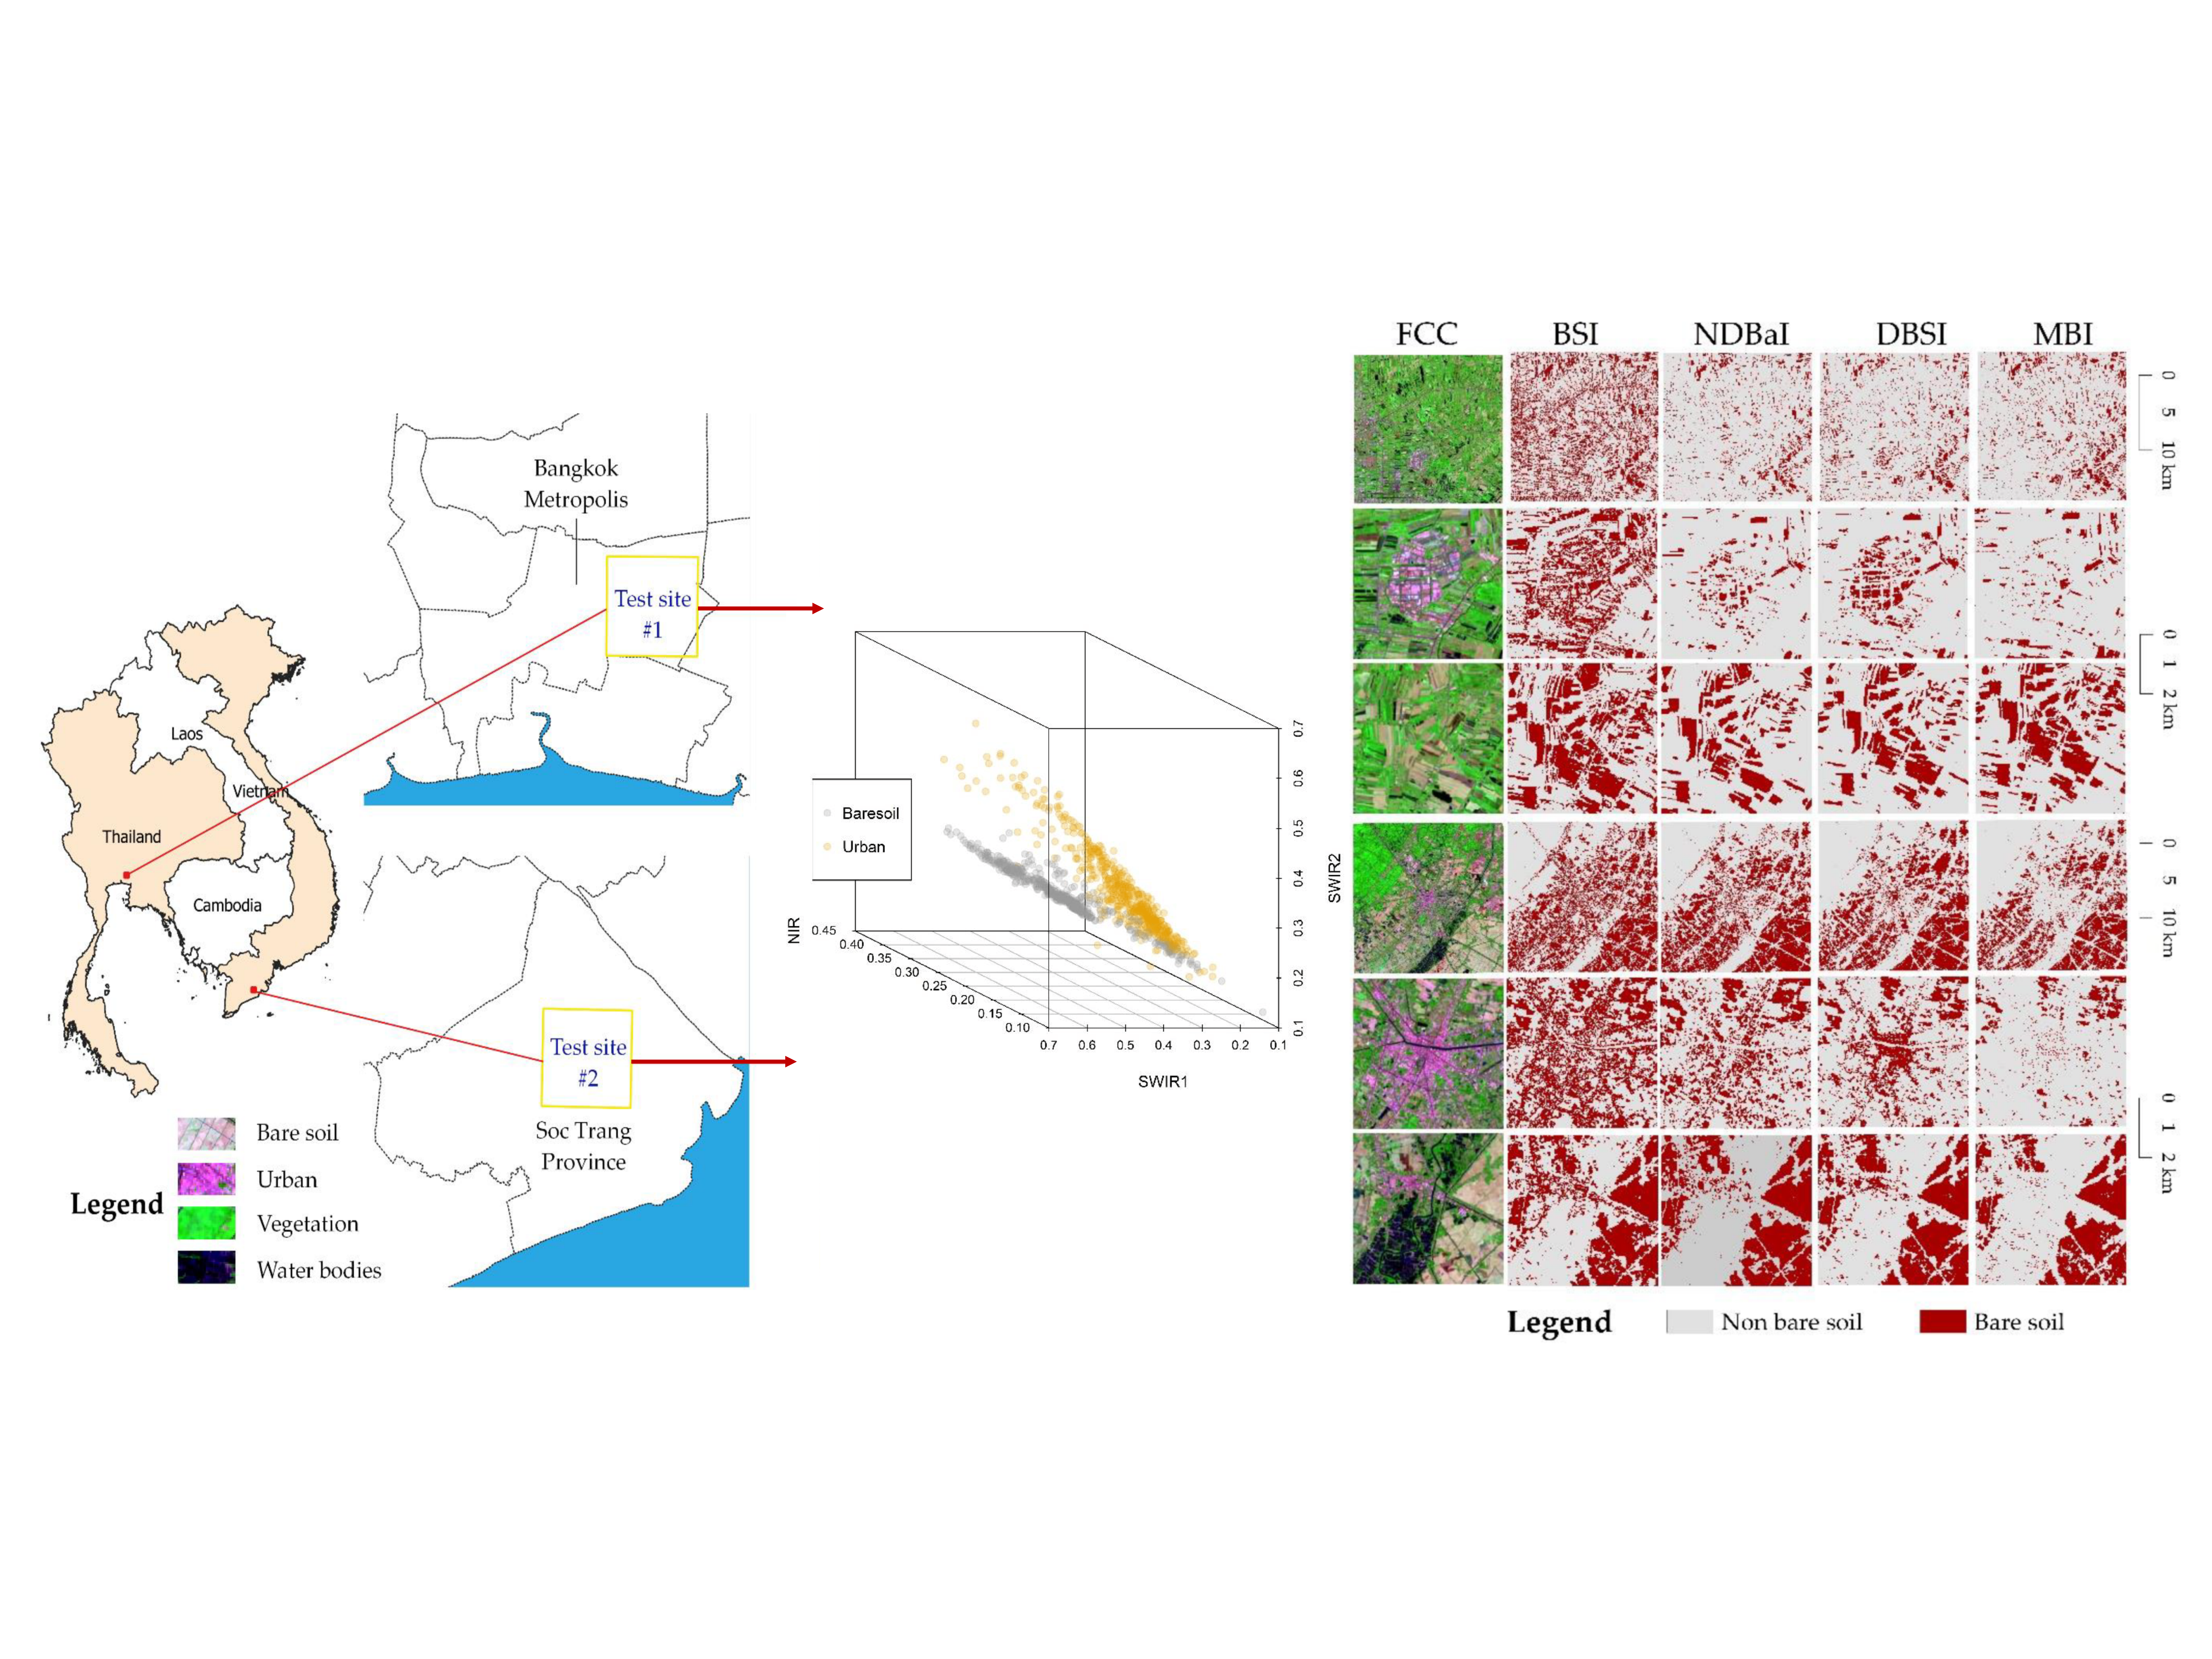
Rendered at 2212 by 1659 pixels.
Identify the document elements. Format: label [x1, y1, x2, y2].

text_box [17, 308, 2195, 1351]
